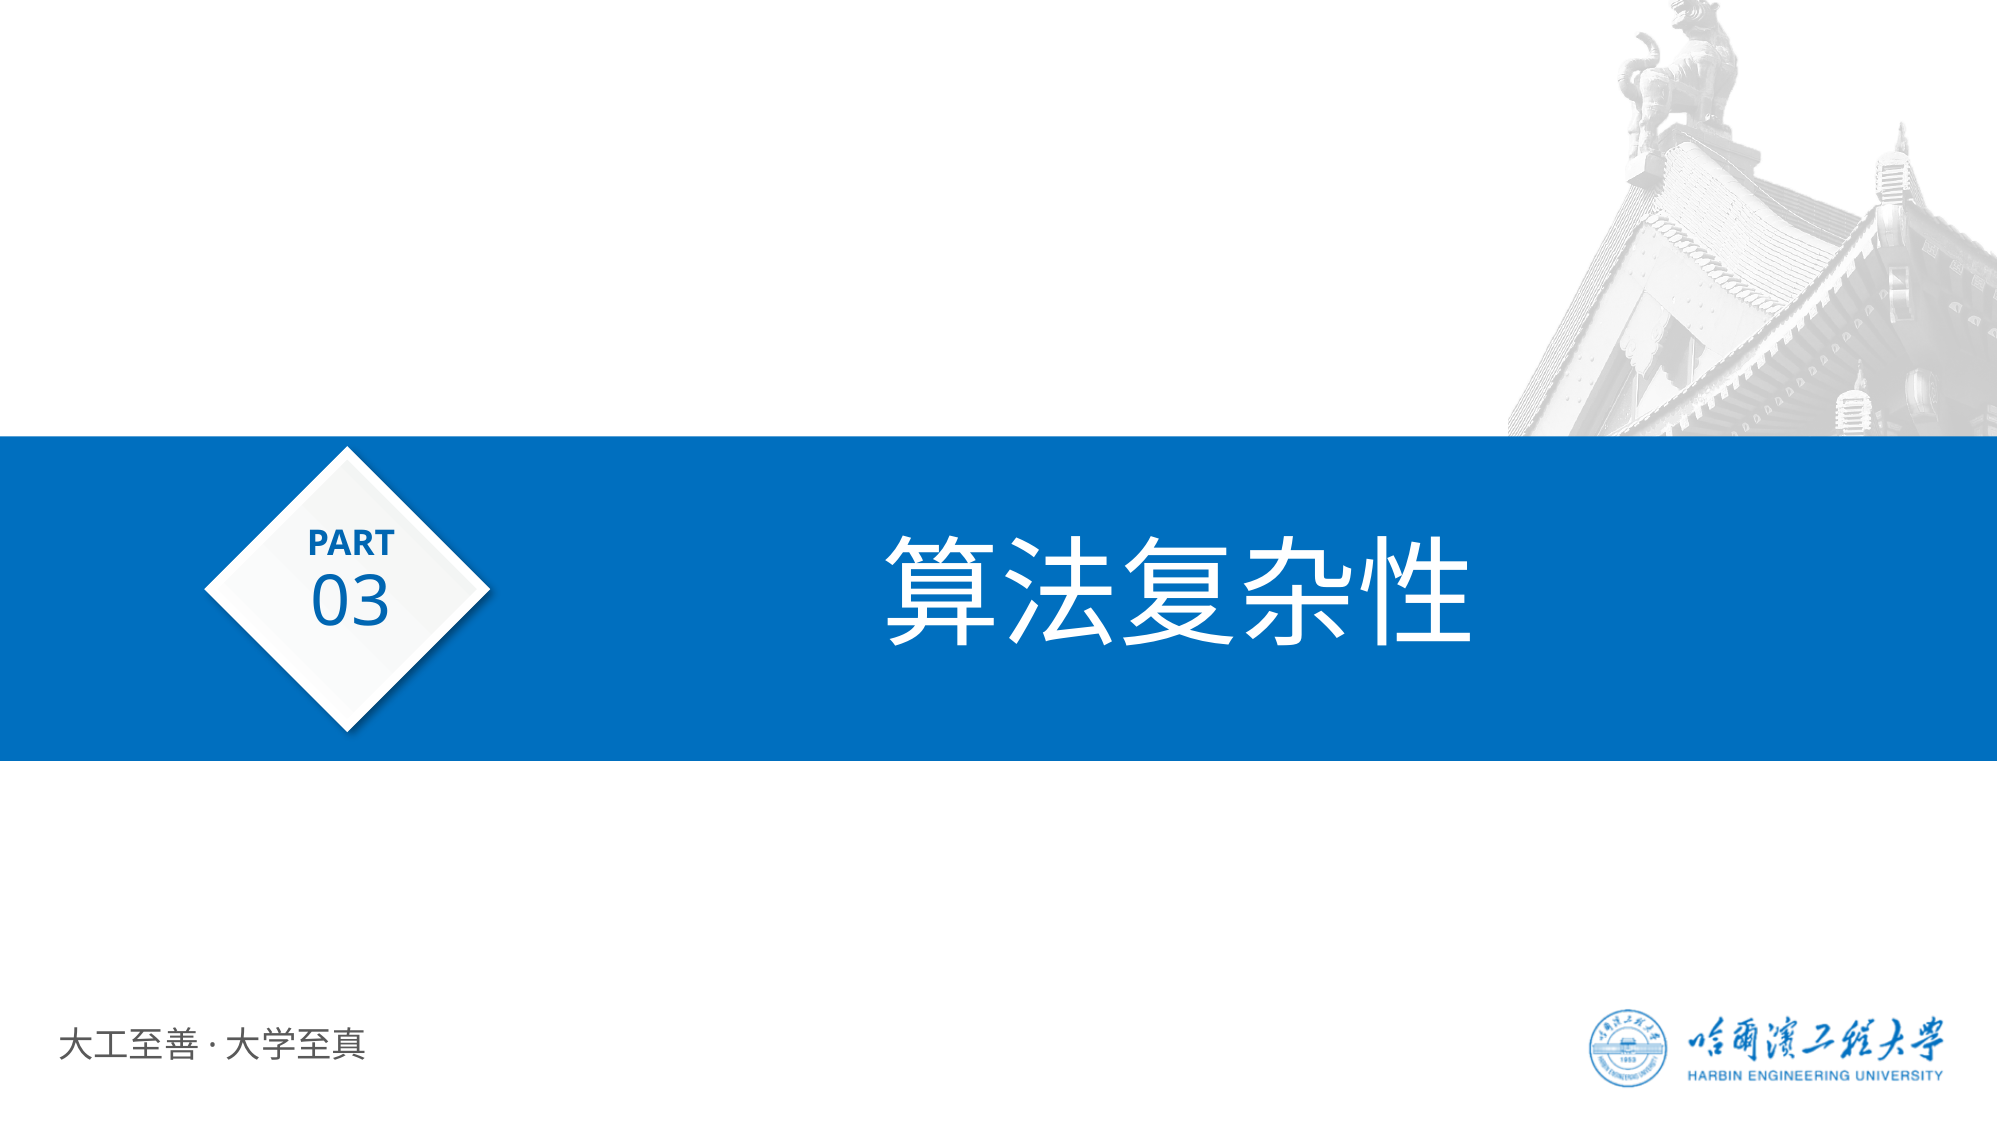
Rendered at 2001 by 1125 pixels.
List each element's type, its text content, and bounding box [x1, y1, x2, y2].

picture [1573, 989, 1957, 1103]
text_box 算法复杂性 [580, 503, 1778, 675]
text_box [210, 452, 484, 726]
text_box [0, 436, 1997, 761]
picture [1508, 0, 1997, 548]
text_box 大工至善·大学至真 [43, 1014, 459, 1072]
